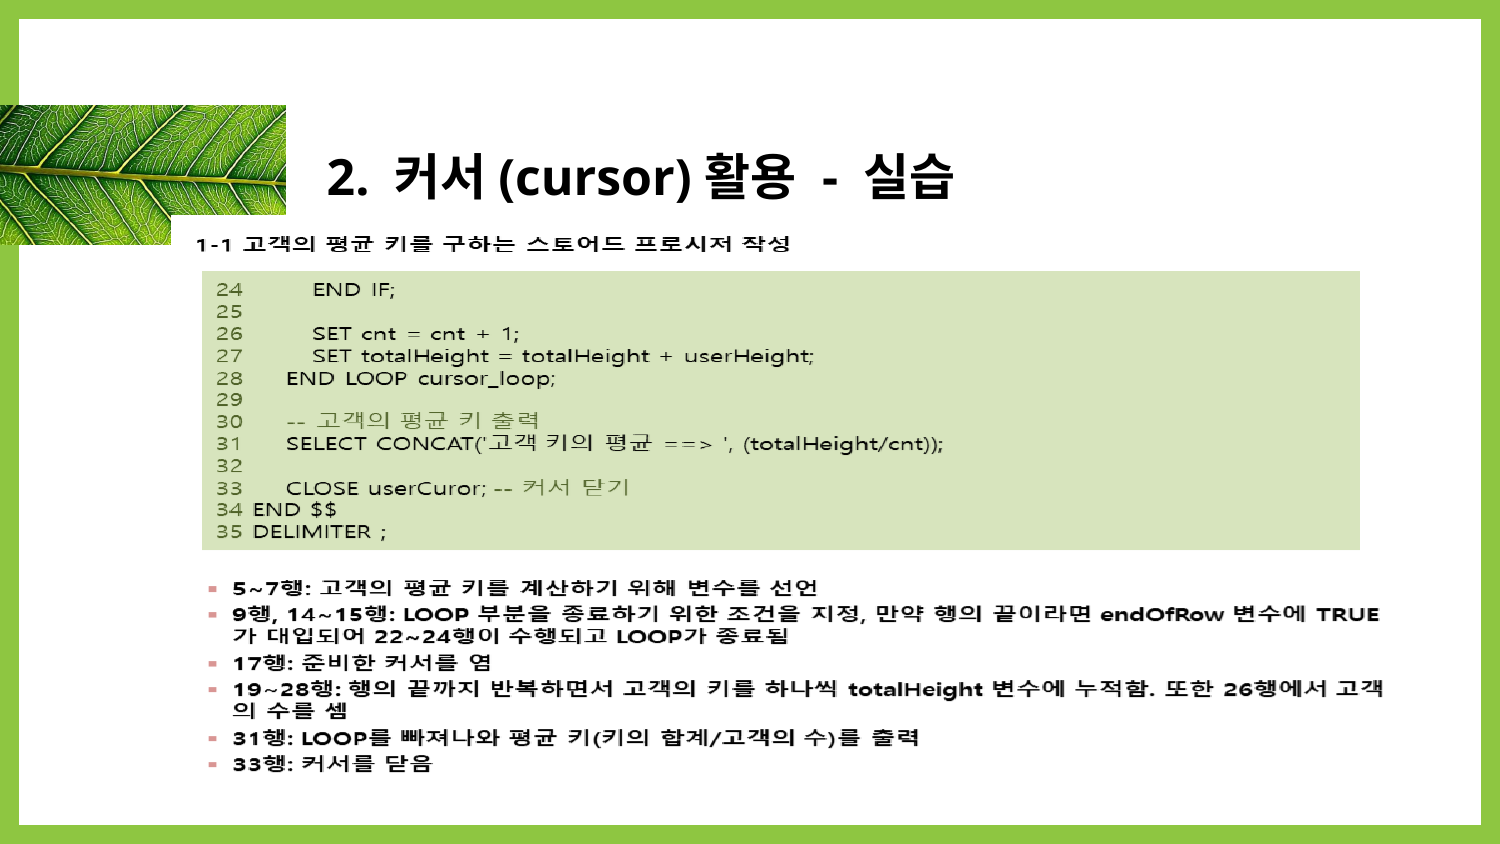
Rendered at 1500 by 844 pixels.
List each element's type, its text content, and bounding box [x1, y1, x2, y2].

picture [0, 105, 1399, 825]
title 2. 커서(cursor)활용 - 실습 [315, 97, 1363, 213]
